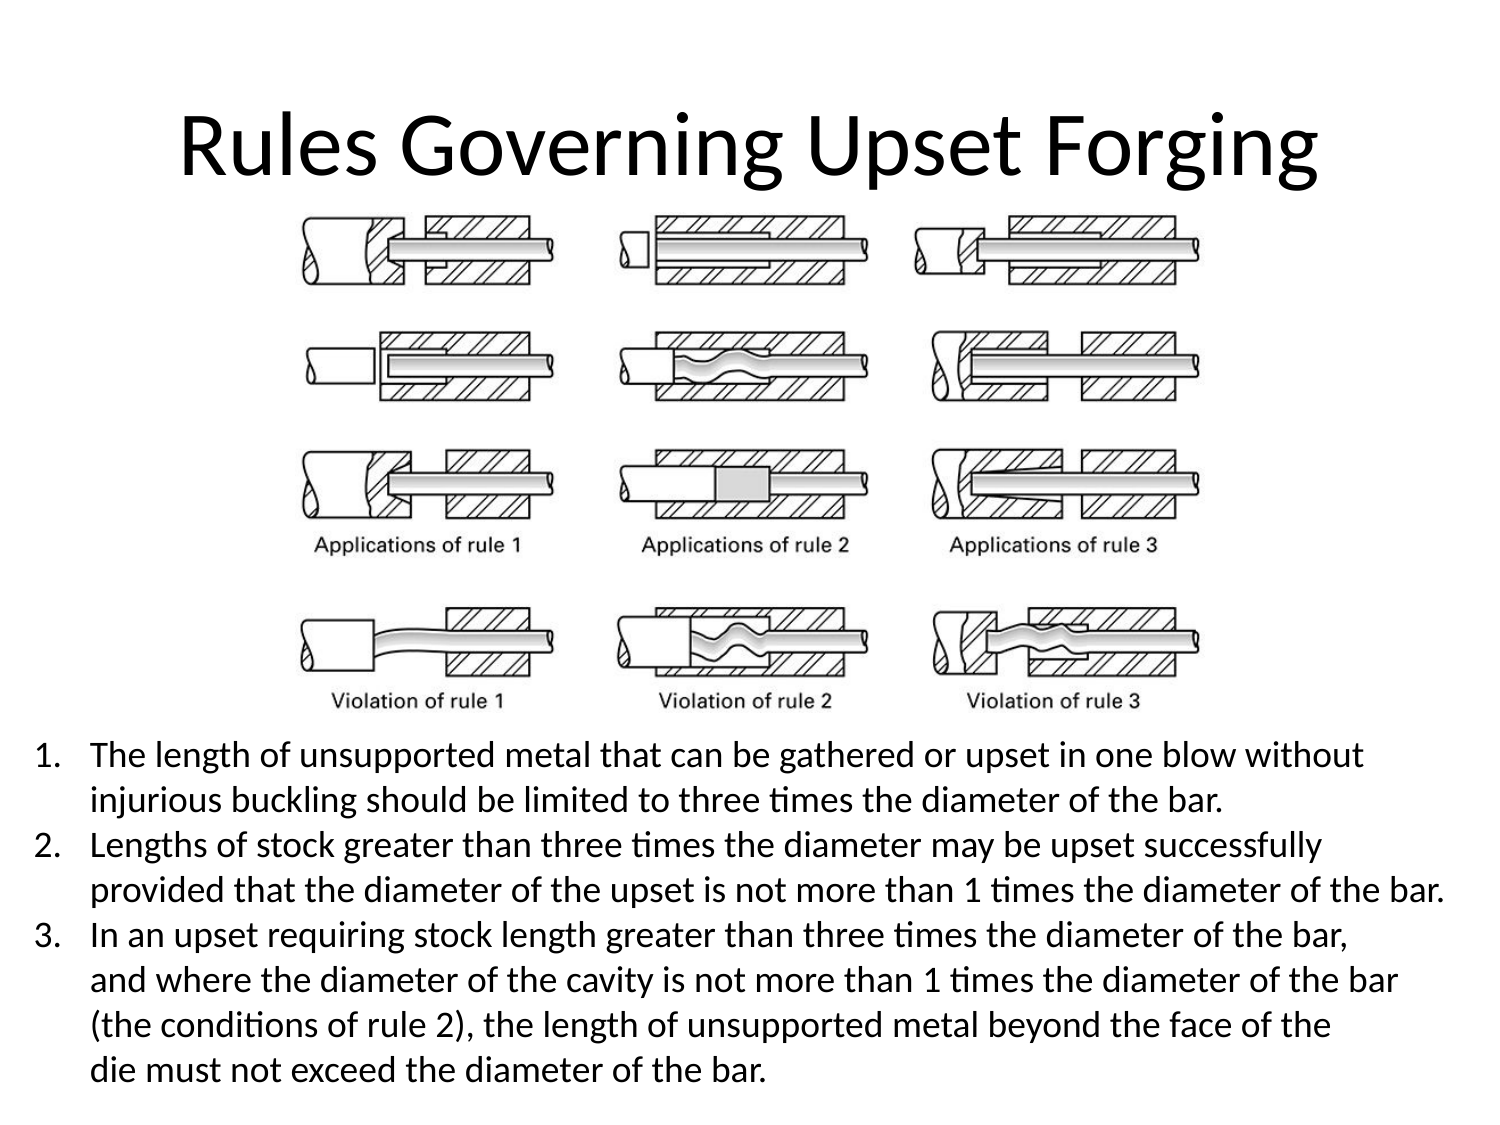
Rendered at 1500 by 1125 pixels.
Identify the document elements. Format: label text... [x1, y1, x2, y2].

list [295, 212, 1205, 713]
text_box The length of unsupported metal that can be gathered or upset in one blow without injurious buckling should be limited to three times the diameter of the bar. Lengths of stock greater than three times the diameter may be upset successfully provided that the diameter of the upset is not more than 1 times the diameter of the bar. In an upset requiring stock length greater than three times the diameter of the bar, and where the diameter of the cavity is not more than 1 times the diameter of the bar (the conditions of rule 2), the length of unsupported metal beyond the face of the die must not exceed the diameter of the bar. [18, 723, 1482, 1098]
title Rules Governing Upset Forging [75, 45, 1425, 233]
